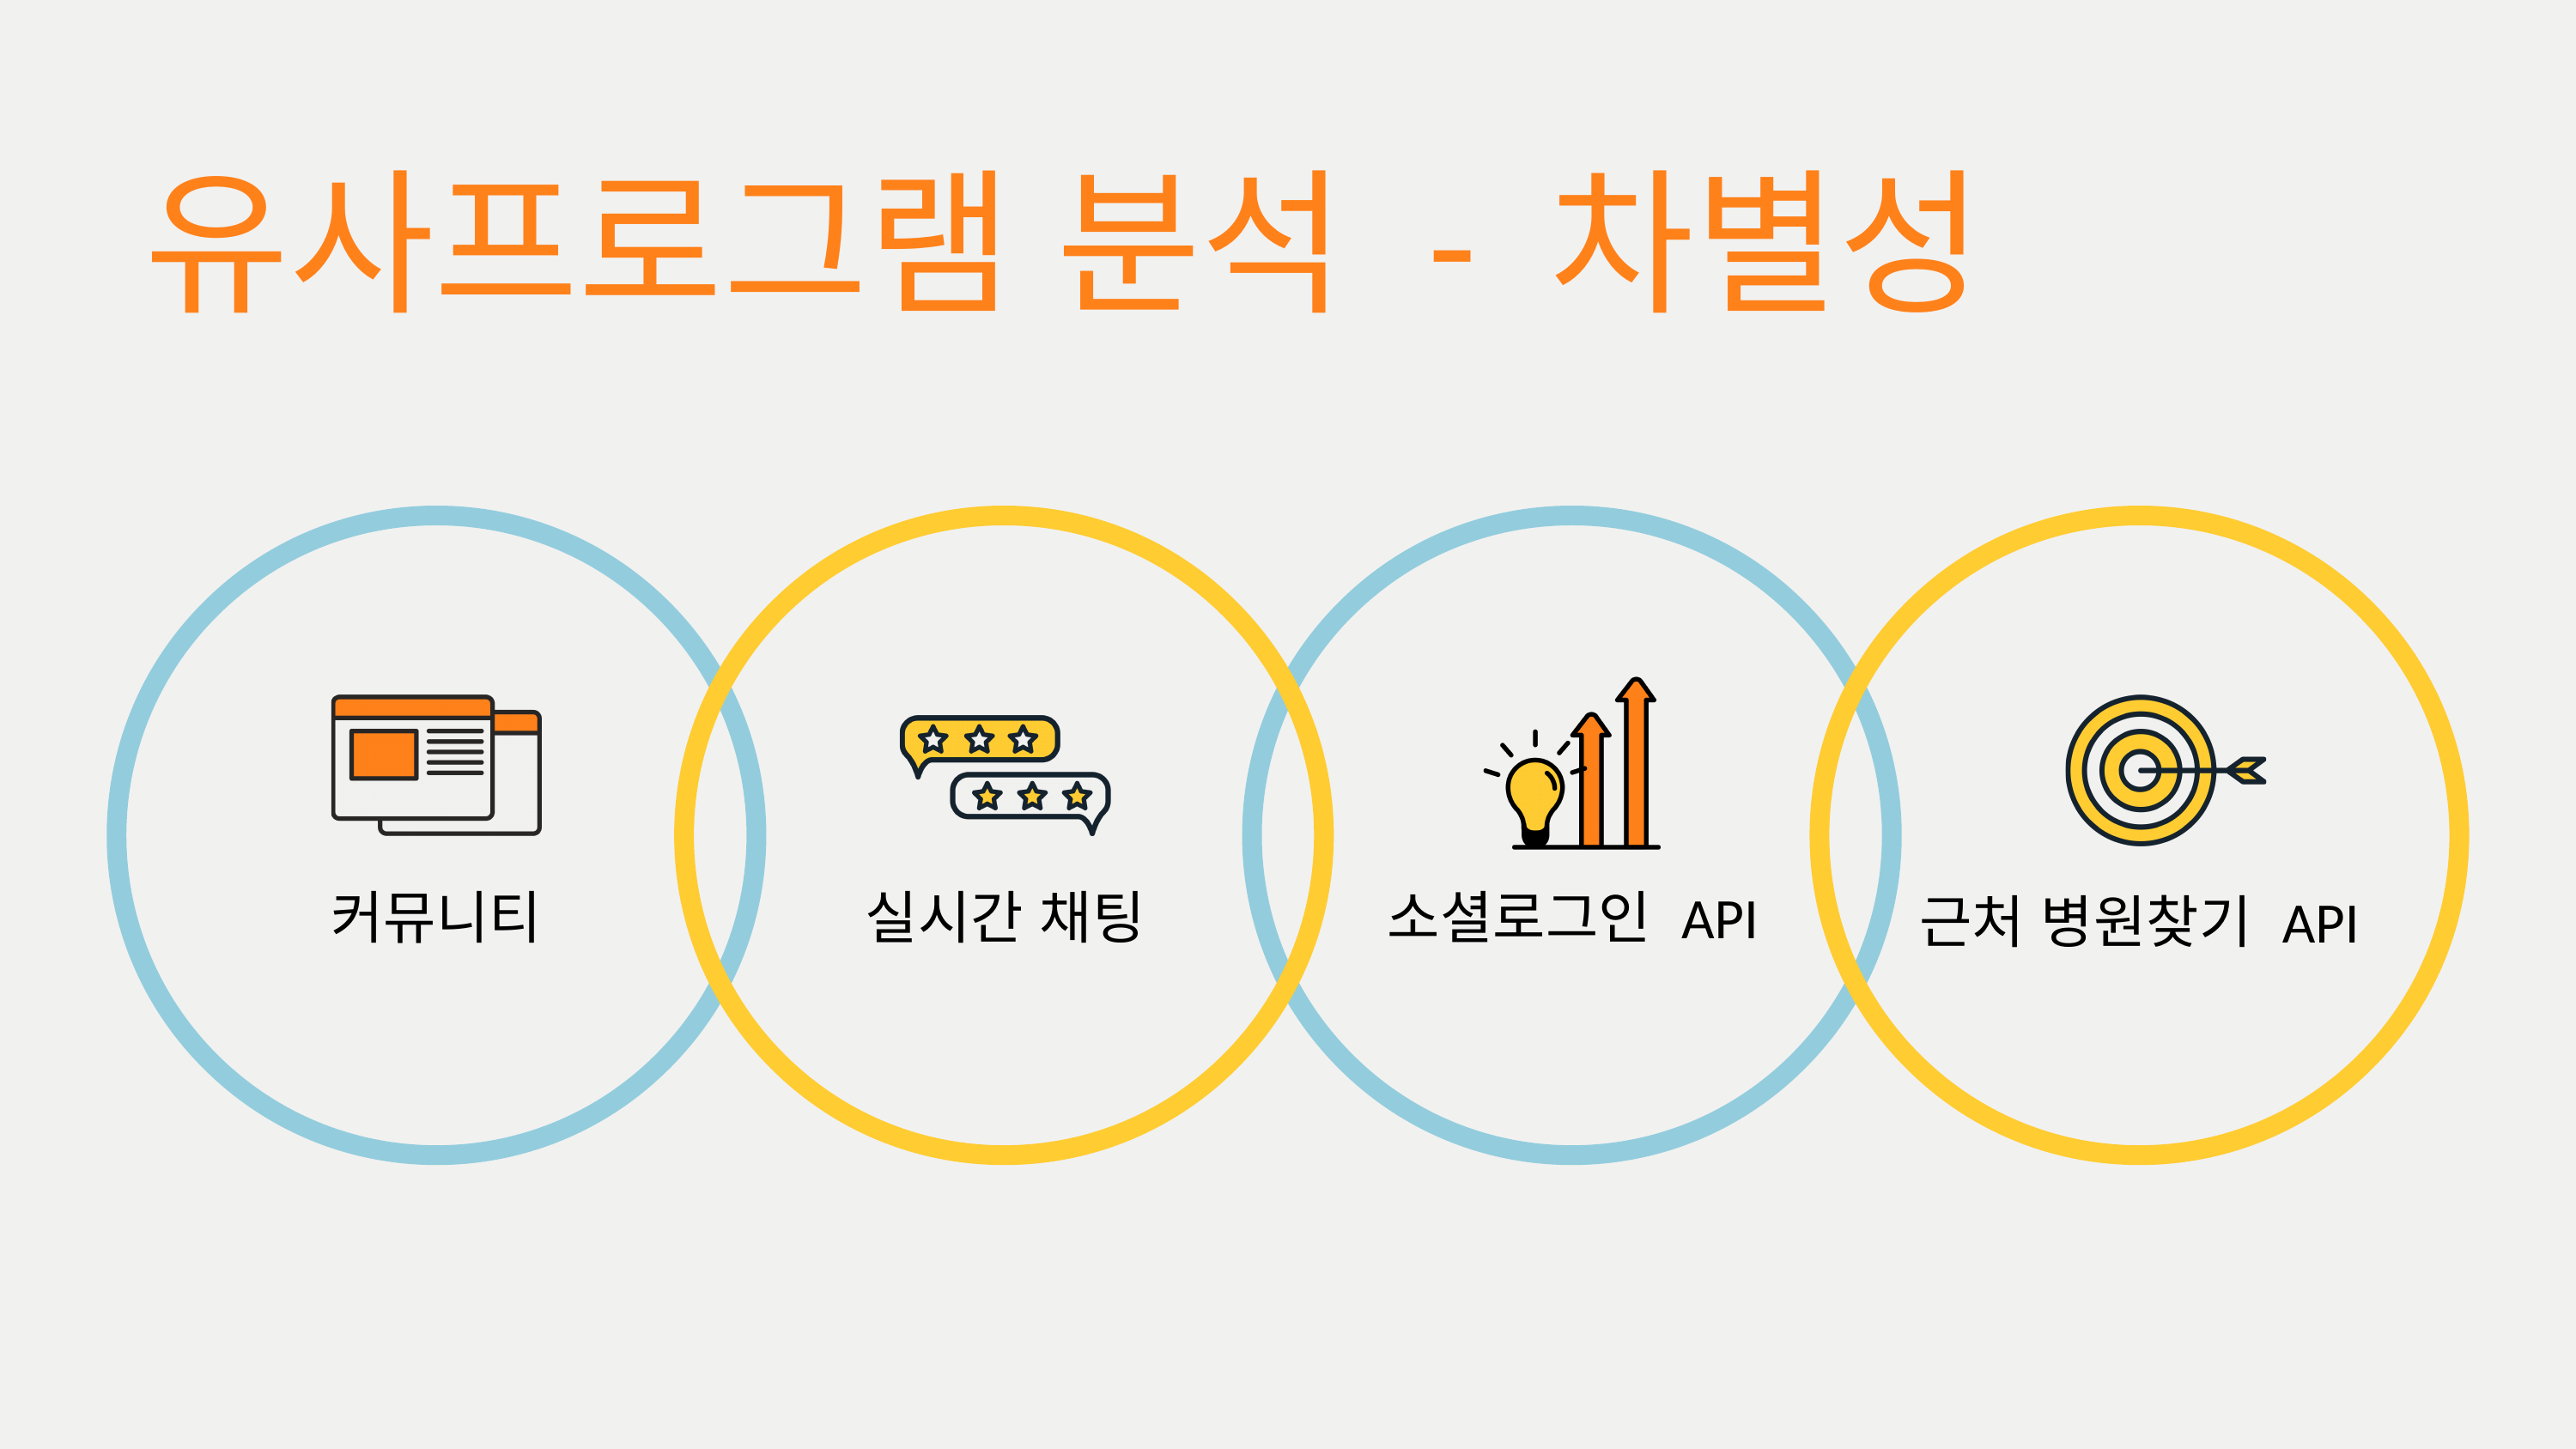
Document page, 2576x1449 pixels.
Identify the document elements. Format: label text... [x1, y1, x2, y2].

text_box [1334, 505, 1808, 1166]
text_box 유사프로그램 분석 - 차별성 [144, 143, 2407, 333]
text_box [106, 505, 672, 1166]
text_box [1809, 505, 2470, 1166]
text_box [673, 505, 1334, 1166]
